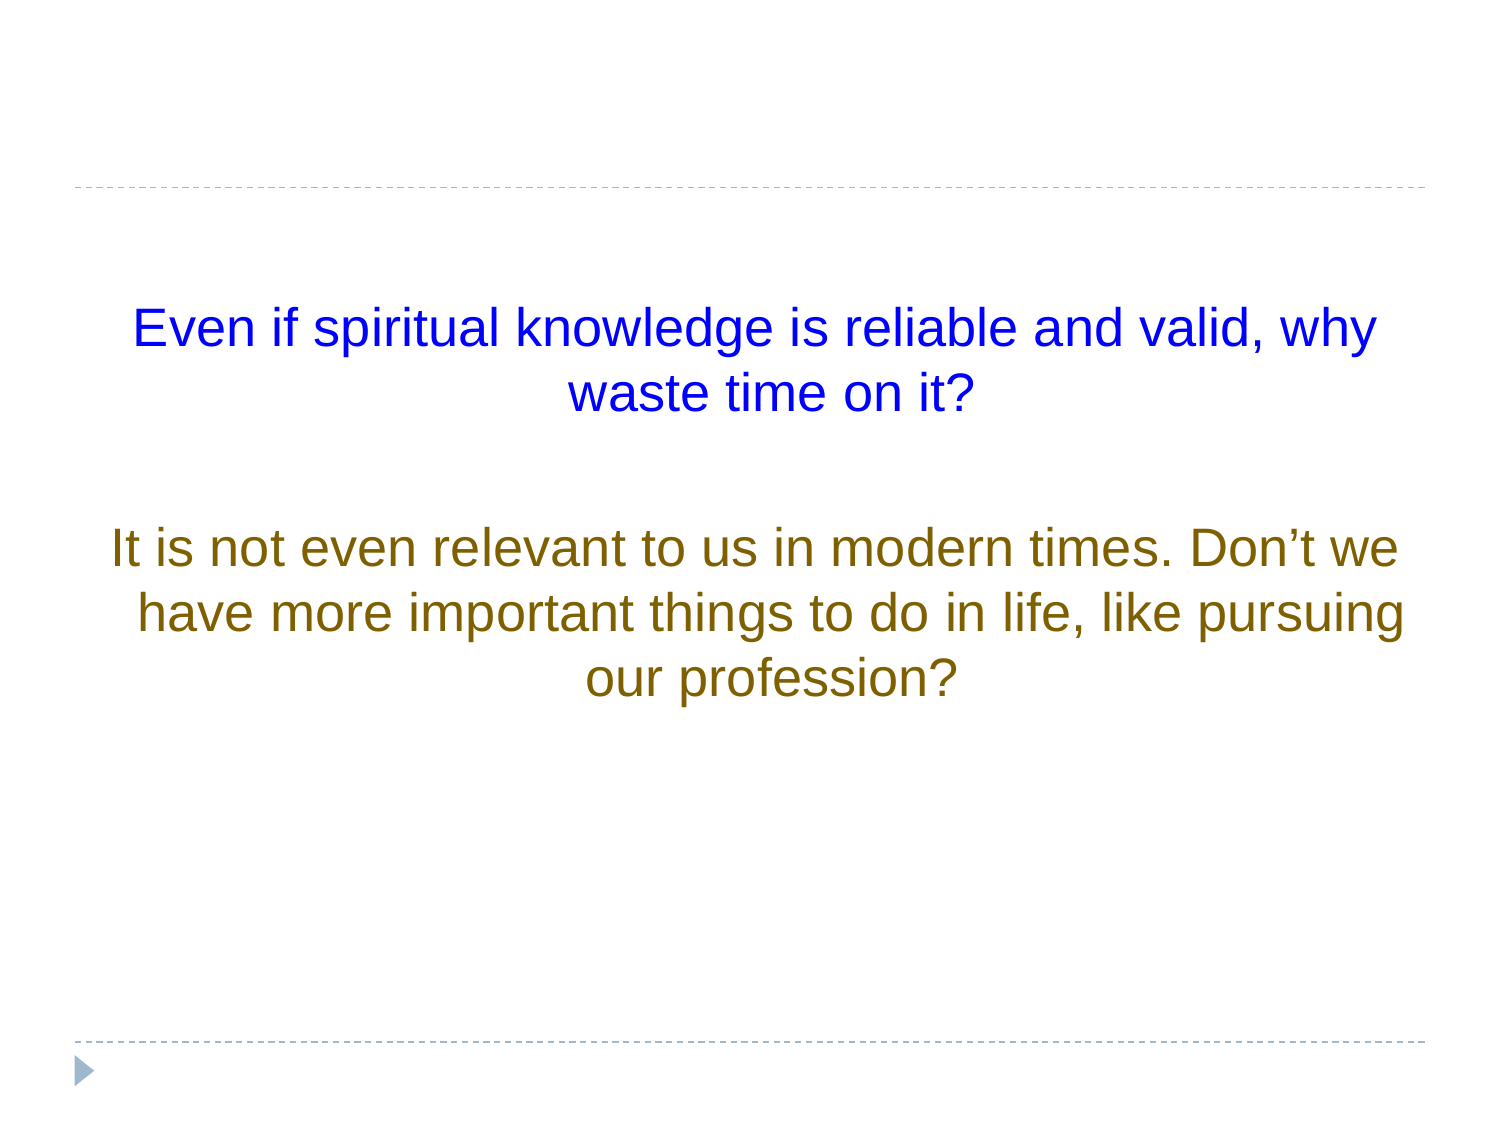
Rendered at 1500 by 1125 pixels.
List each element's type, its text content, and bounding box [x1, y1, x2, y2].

list Even if spiritual knowledge is reliable and valid, why waste time on it? It is not even relevant to us in modern times. Don’t we have more important things to do in life, like pursuing our profession? [75, 200, 1425, 1010]
